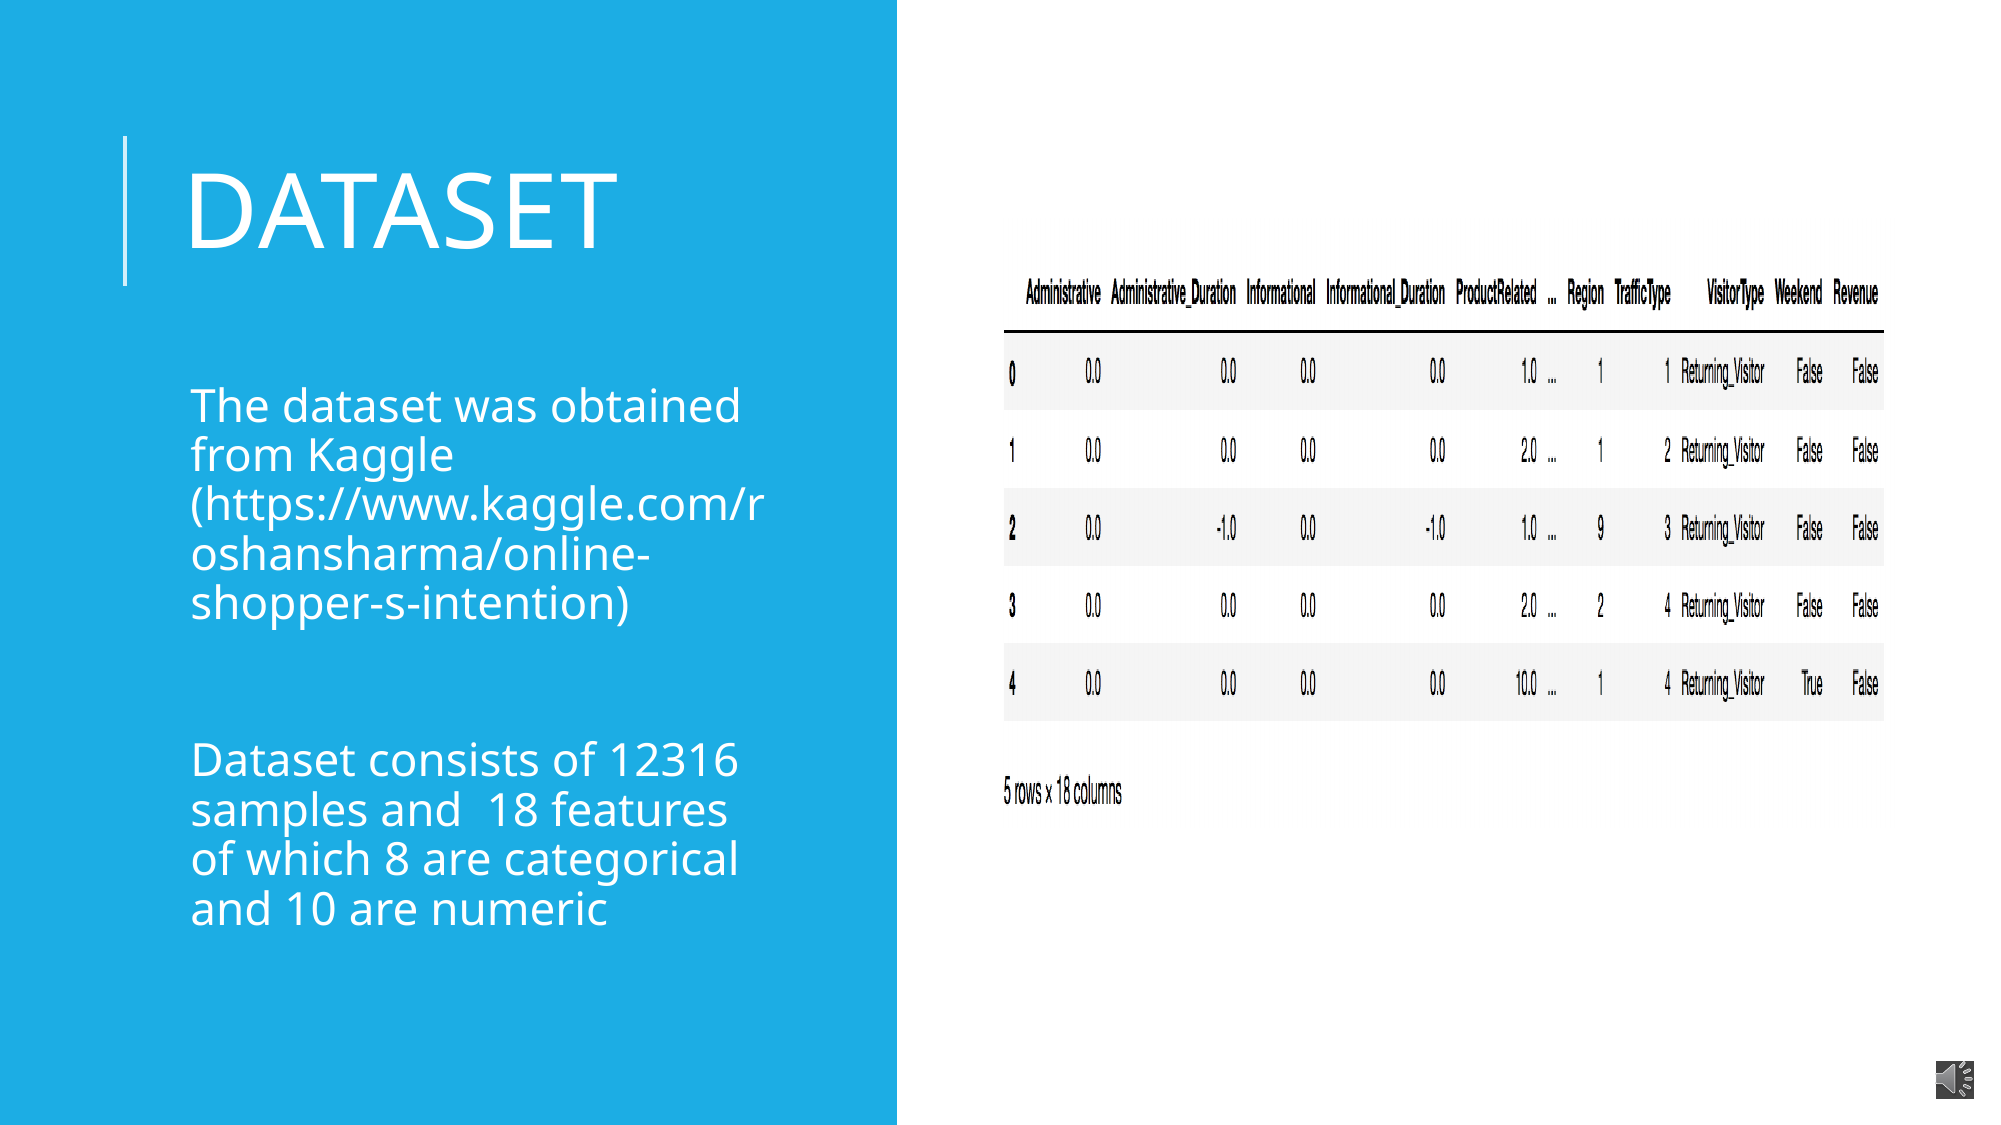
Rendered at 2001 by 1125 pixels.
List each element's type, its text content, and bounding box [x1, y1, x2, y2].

picture [999, 217, 1896, 829]
list The dataset was obtained from Kaggle (https://www.kaggle.com/roshansharma/online-shopper-s-intention) Dataset consists of 12316 samples and 18 features of which 8 are categorical and 10 are numeric [168, 375, 790, 1020]
title Dataset [168, 96, 788, 342]
picture [1934, 1059, 1976, 1101]
text_box [0, 0, 898, 1125]
